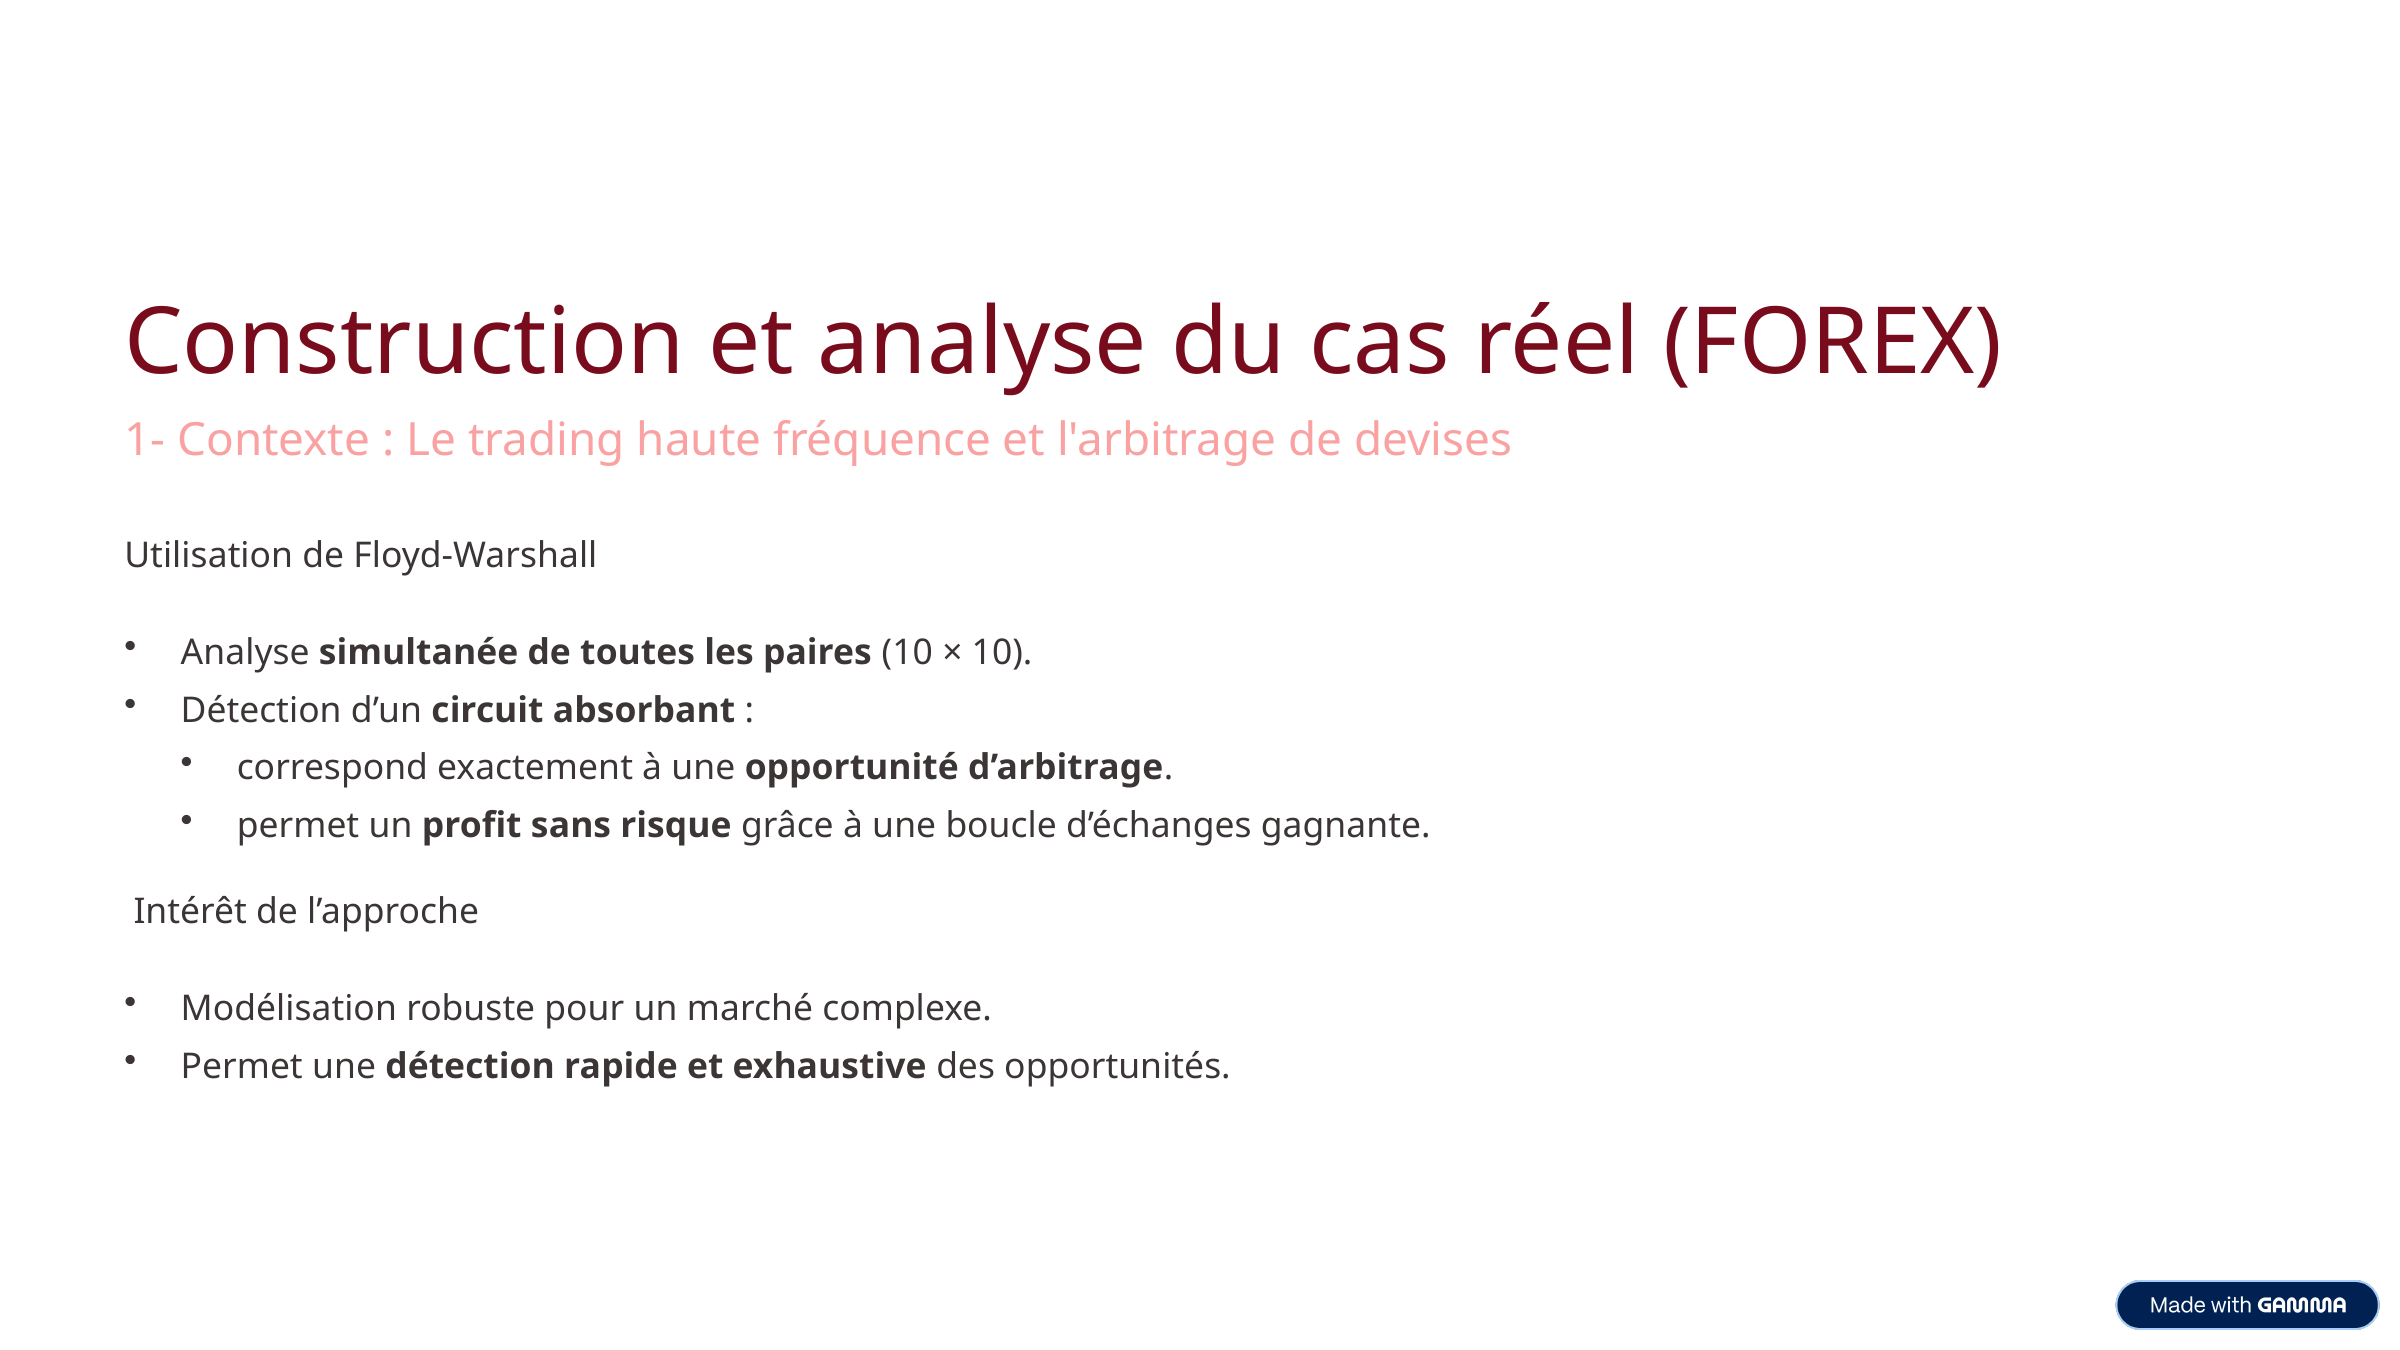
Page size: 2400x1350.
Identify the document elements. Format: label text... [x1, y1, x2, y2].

text_box correspond exactement à une opportunité d’arbitrage. [124, 730, 2276, 777]
text_box Permet une détection rapide et exhaustive des opportunités. [124, 1029, 2276, 1075]
picture [2106, 1271, 2389, 1339]
text_box permet un profit sans risque grâce à une boucle d’échanges gagnante. [124, 788, 2276, 835]
text_box Construction et analyse du cas réel (FOREX) [124, 275, 2212, 393]
text_box Analyse simultanée de toutes les paires (10 × 10). [124, 615, 2276, 661]
text_box Détection d’un circuit absorbant : [124, 672, 2276, 719]
text_box Intérêt de l’approche [124, 874, 2276, 932]
text_box 1- Contexte : Le trading haute fréquence et l'arbitrage de devises [124, 406, 1663, 465]
text_box Modélisation robuste pour un marché complexe. [124, 971, 2276, 1017]
text_box Utilisation de Floyd-Warshall [124, 518, 2276, 576]
